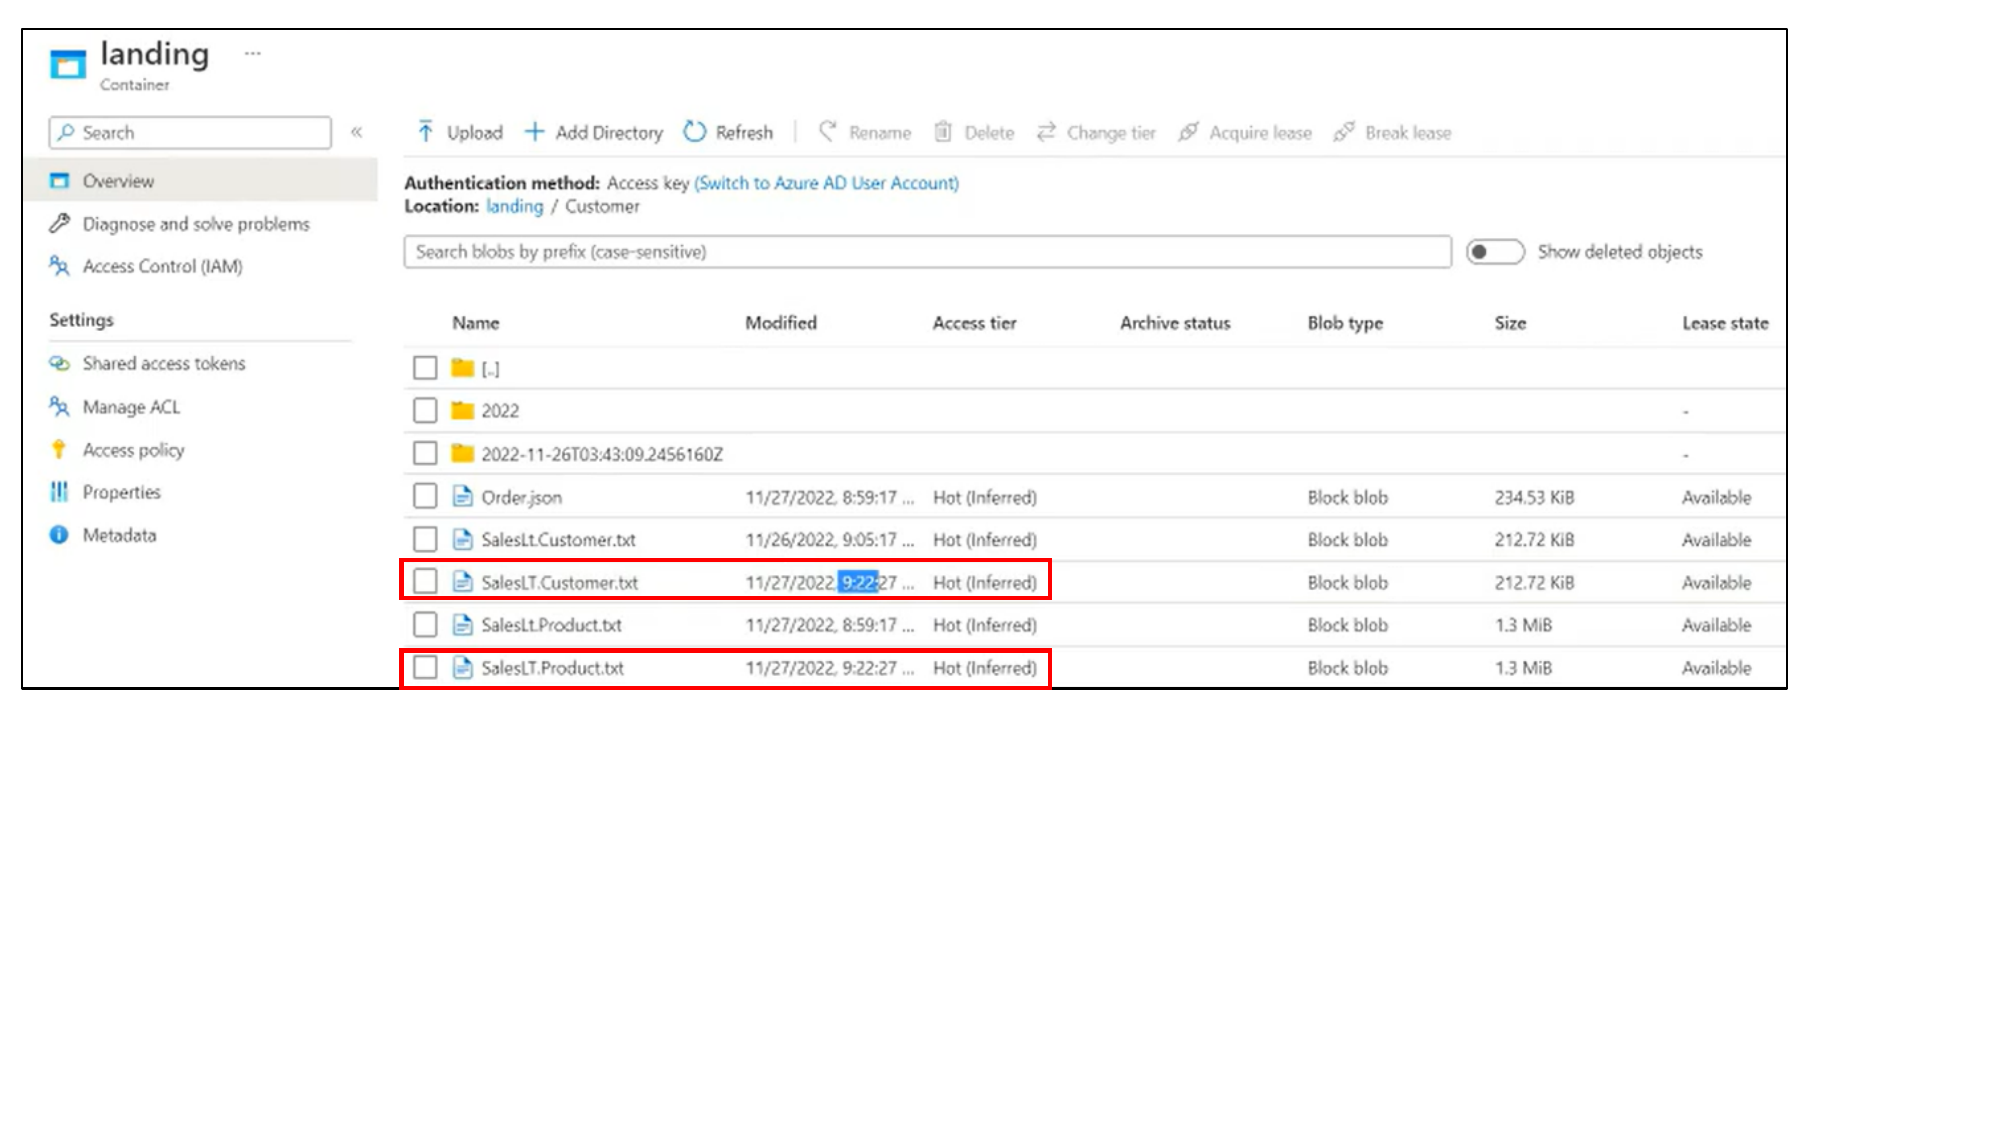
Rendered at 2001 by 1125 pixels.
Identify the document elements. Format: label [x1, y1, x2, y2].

picture [23, 30, 1786, 688]
